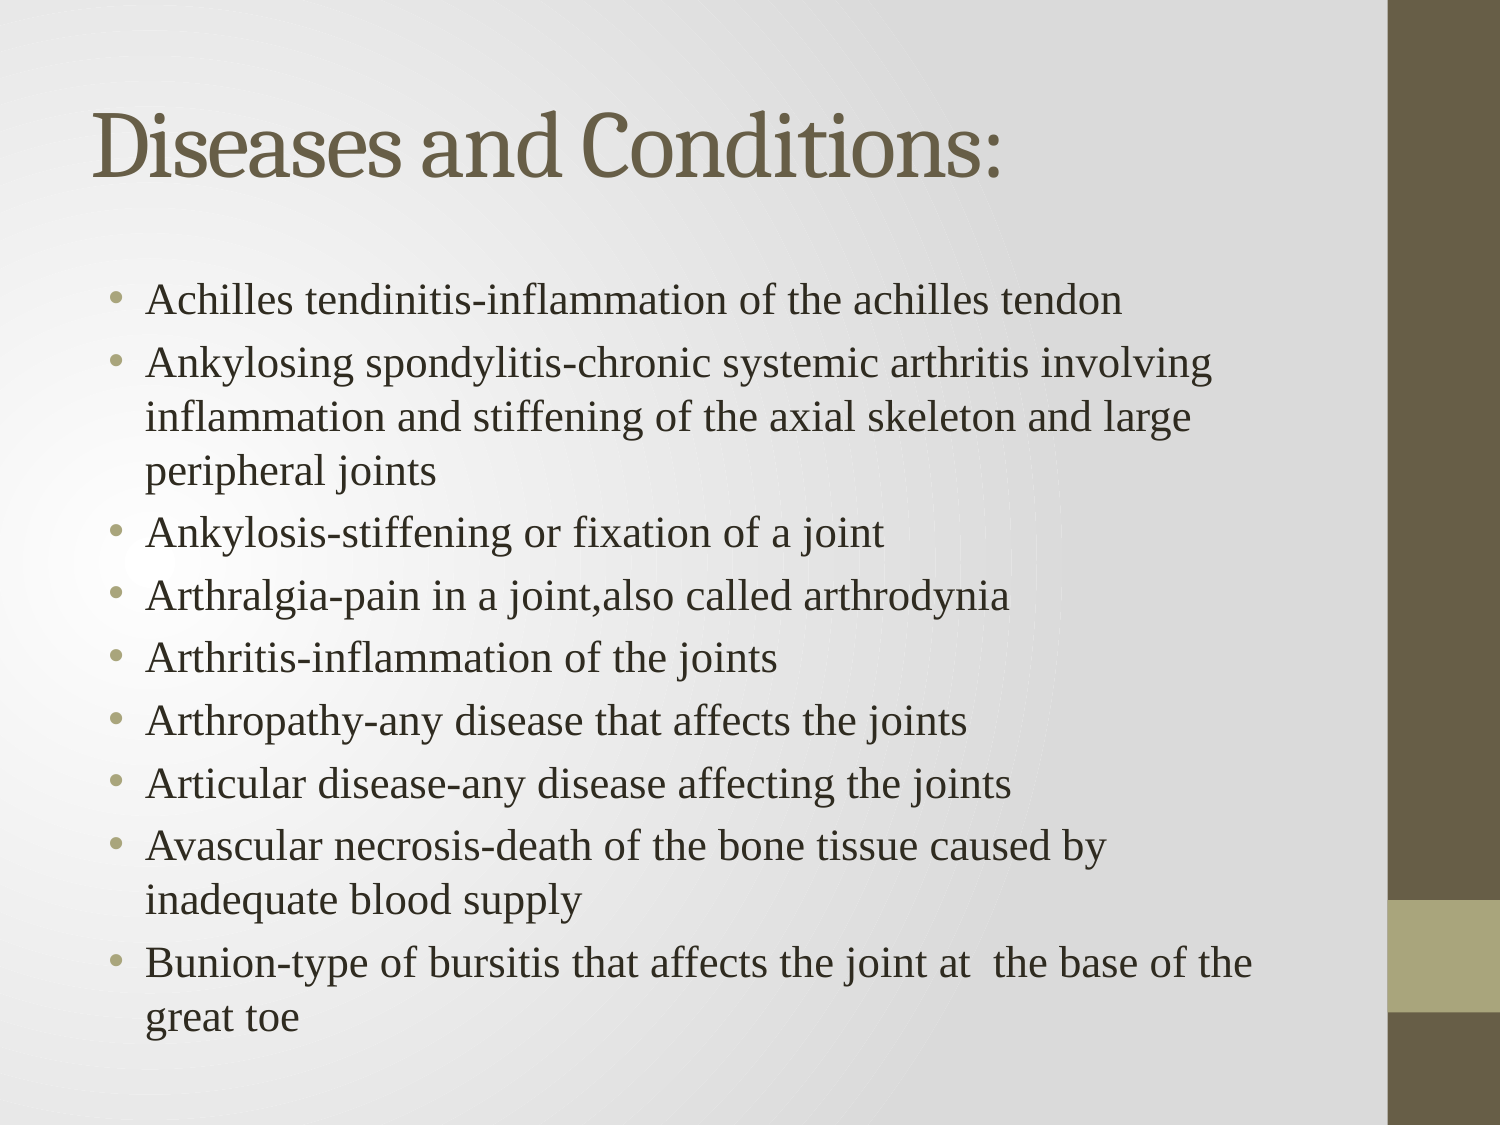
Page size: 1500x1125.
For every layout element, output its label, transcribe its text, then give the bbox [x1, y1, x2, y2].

title Diseases and Conditions: [75, 45, 1325, 233]
list Achilles tendinitis-inflammation of the achilles tendon Ankylosing spondylitis-chronic systemic arthritis involving inflammation and stiffening of the axial skeleton and large peripheral joints Ankylosis-stiffening or fixation of a joint Arthralgia-pain in a joint,also called arthrodynia Arthritis-inflammation of the joints Arthropathy-any disease that affects the joints Articular disease-any disease affecting the joints Avascular necrosis-death of the bone tissue caused by inadequate blood supply Bunion-type of bursitis that affects the joint at the base of the great toe [75, 262, 1325, 1050]
